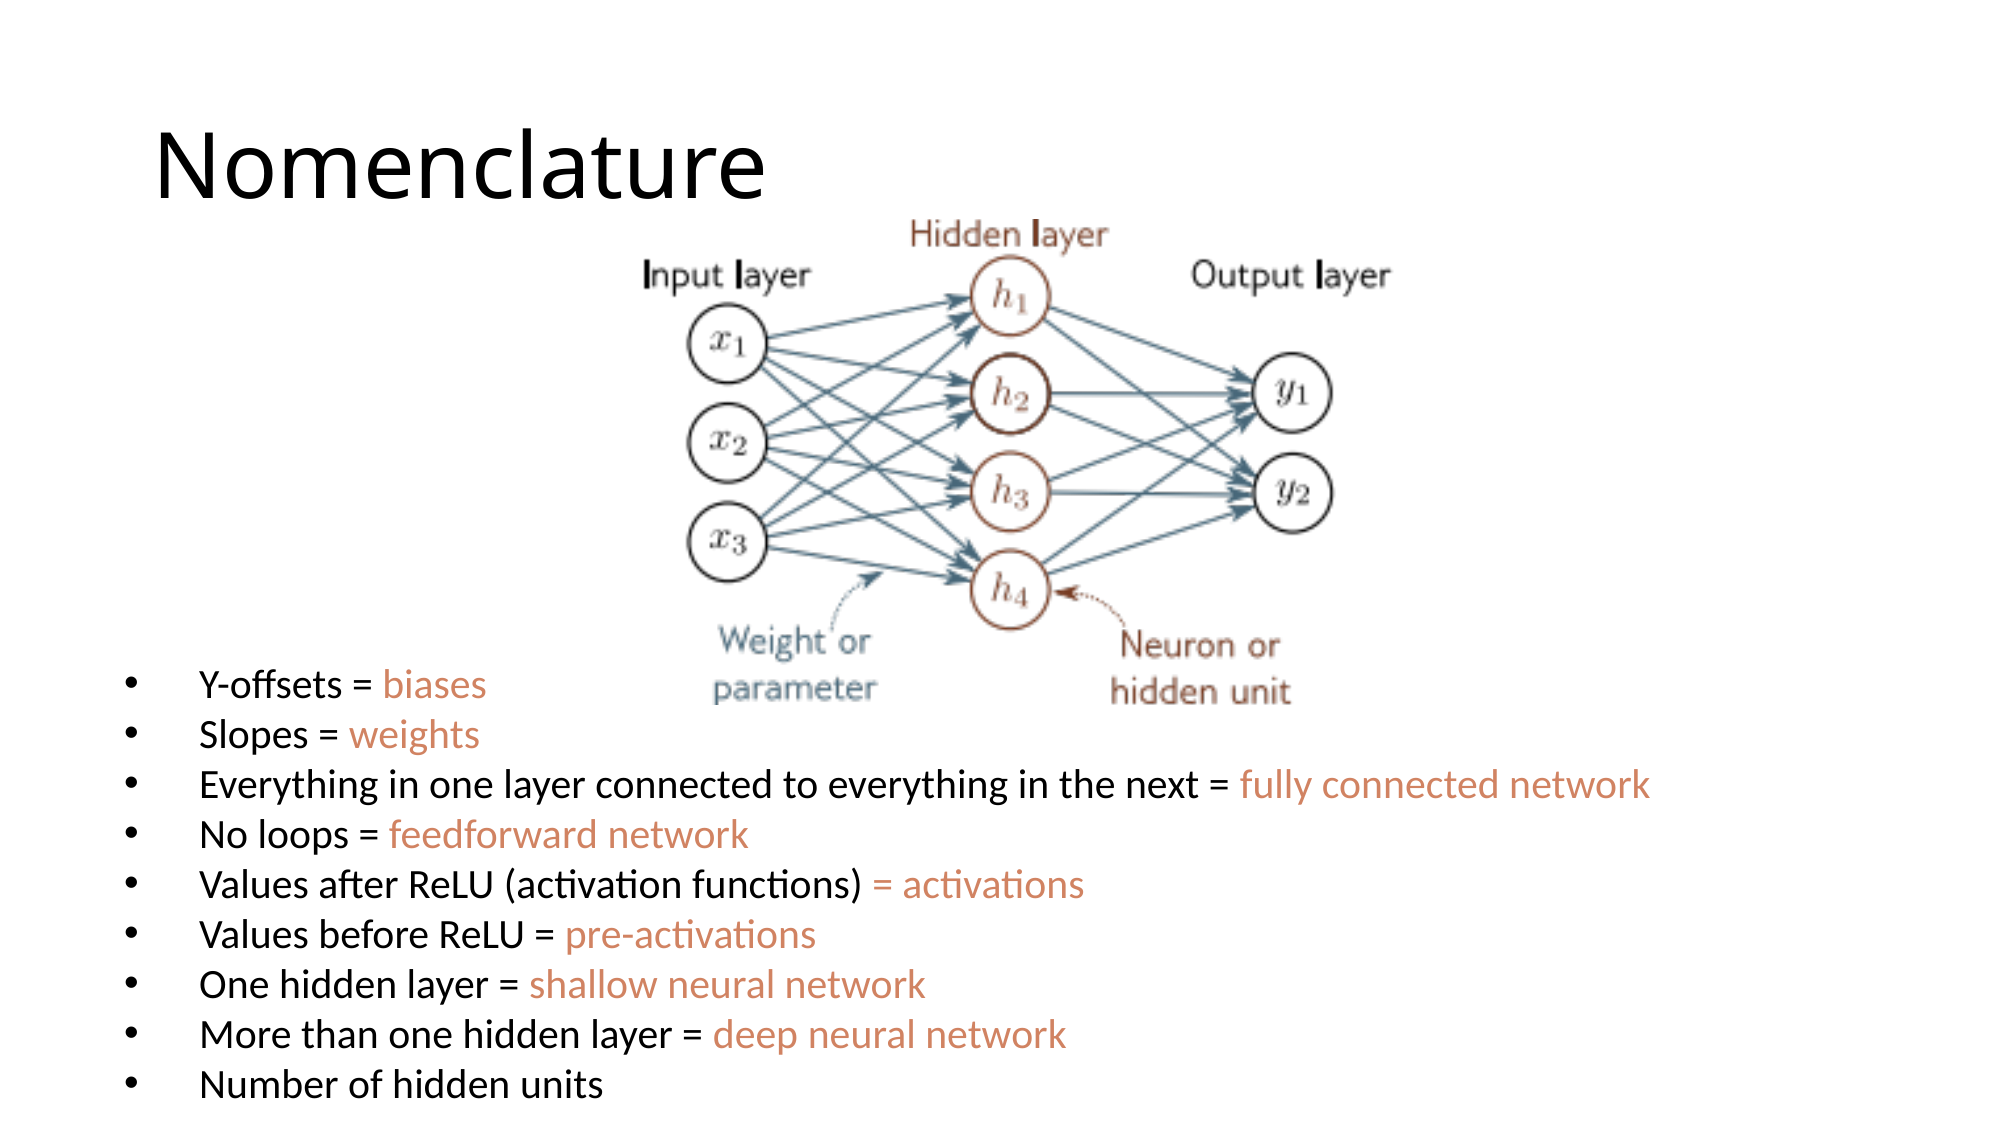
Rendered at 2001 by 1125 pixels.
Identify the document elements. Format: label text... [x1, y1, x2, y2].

title Nomenclature [137, 59, 1863, 278]
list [620, 218, 1414, 705]
